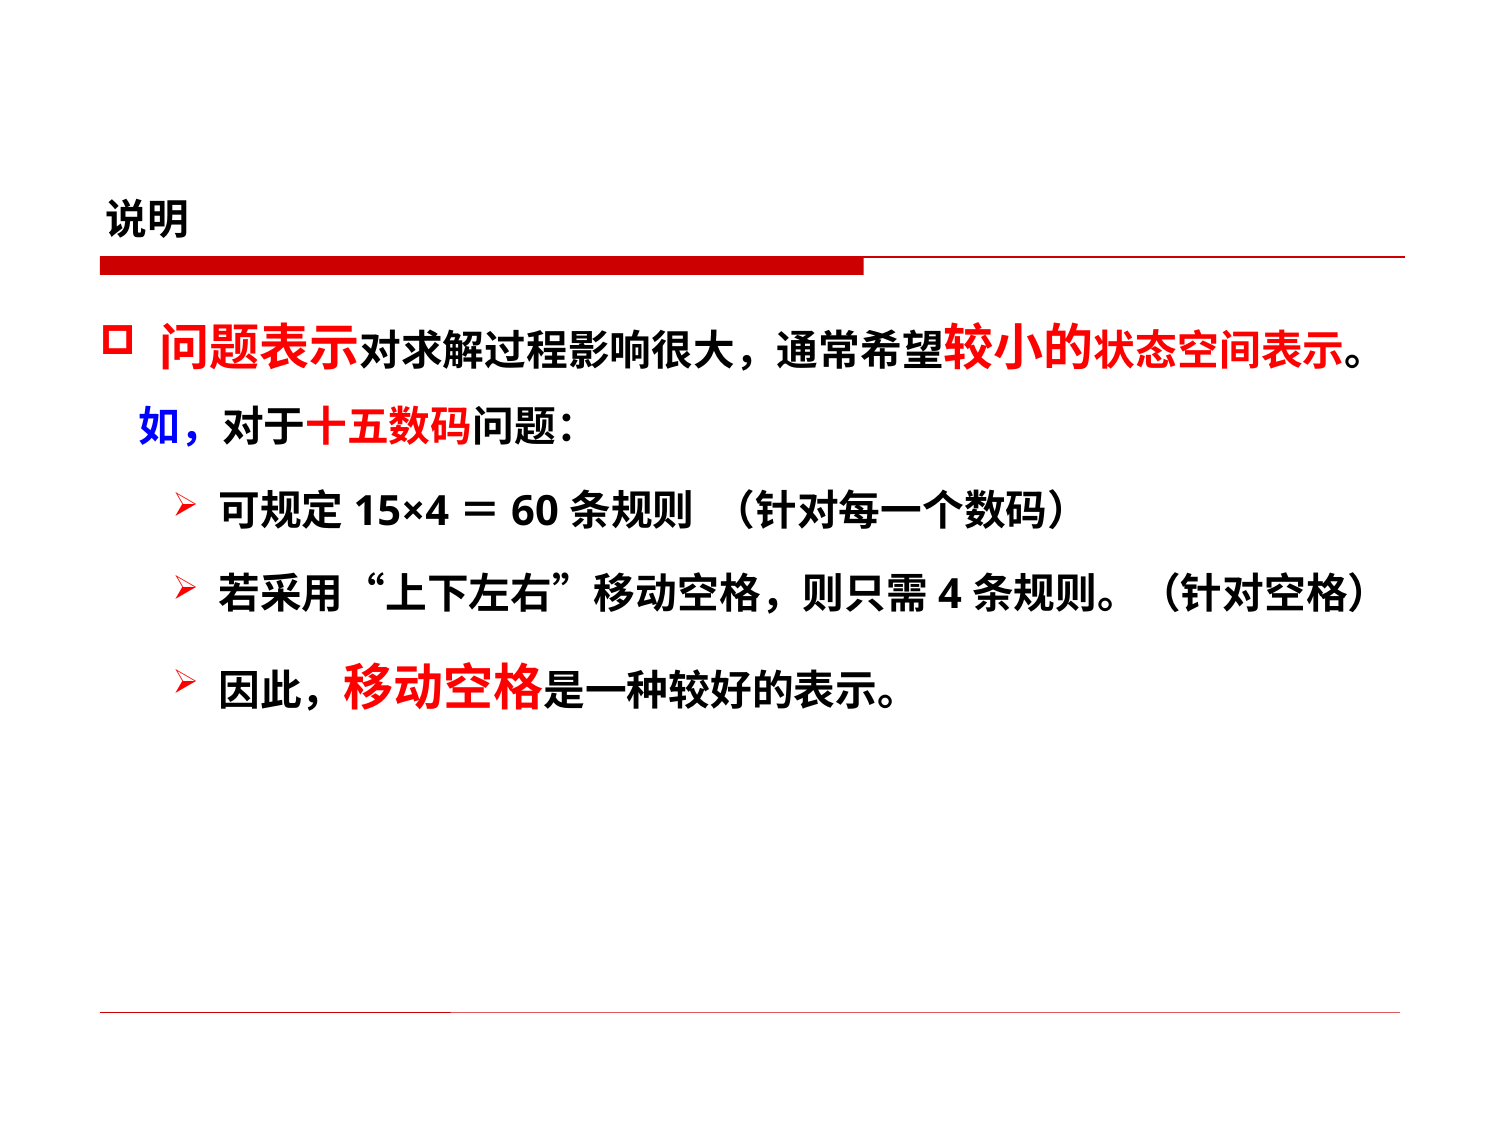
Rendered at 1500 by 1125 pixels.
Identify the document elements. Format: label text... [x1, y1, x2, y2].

text_box 说明 [105, 193, 207, 244]
text_box 问题表示对求解过程影响很大，通常希望较小的状态空间表示。 如，对于十五数码问题： 可规定15×4＝60条规则 （针对每一个数码） 若采用“上下左右”移动空格，则只需4条规则。（针对空格） 因此，移动空格是一种较好的表示。 [100, 285, 1409, 716]
